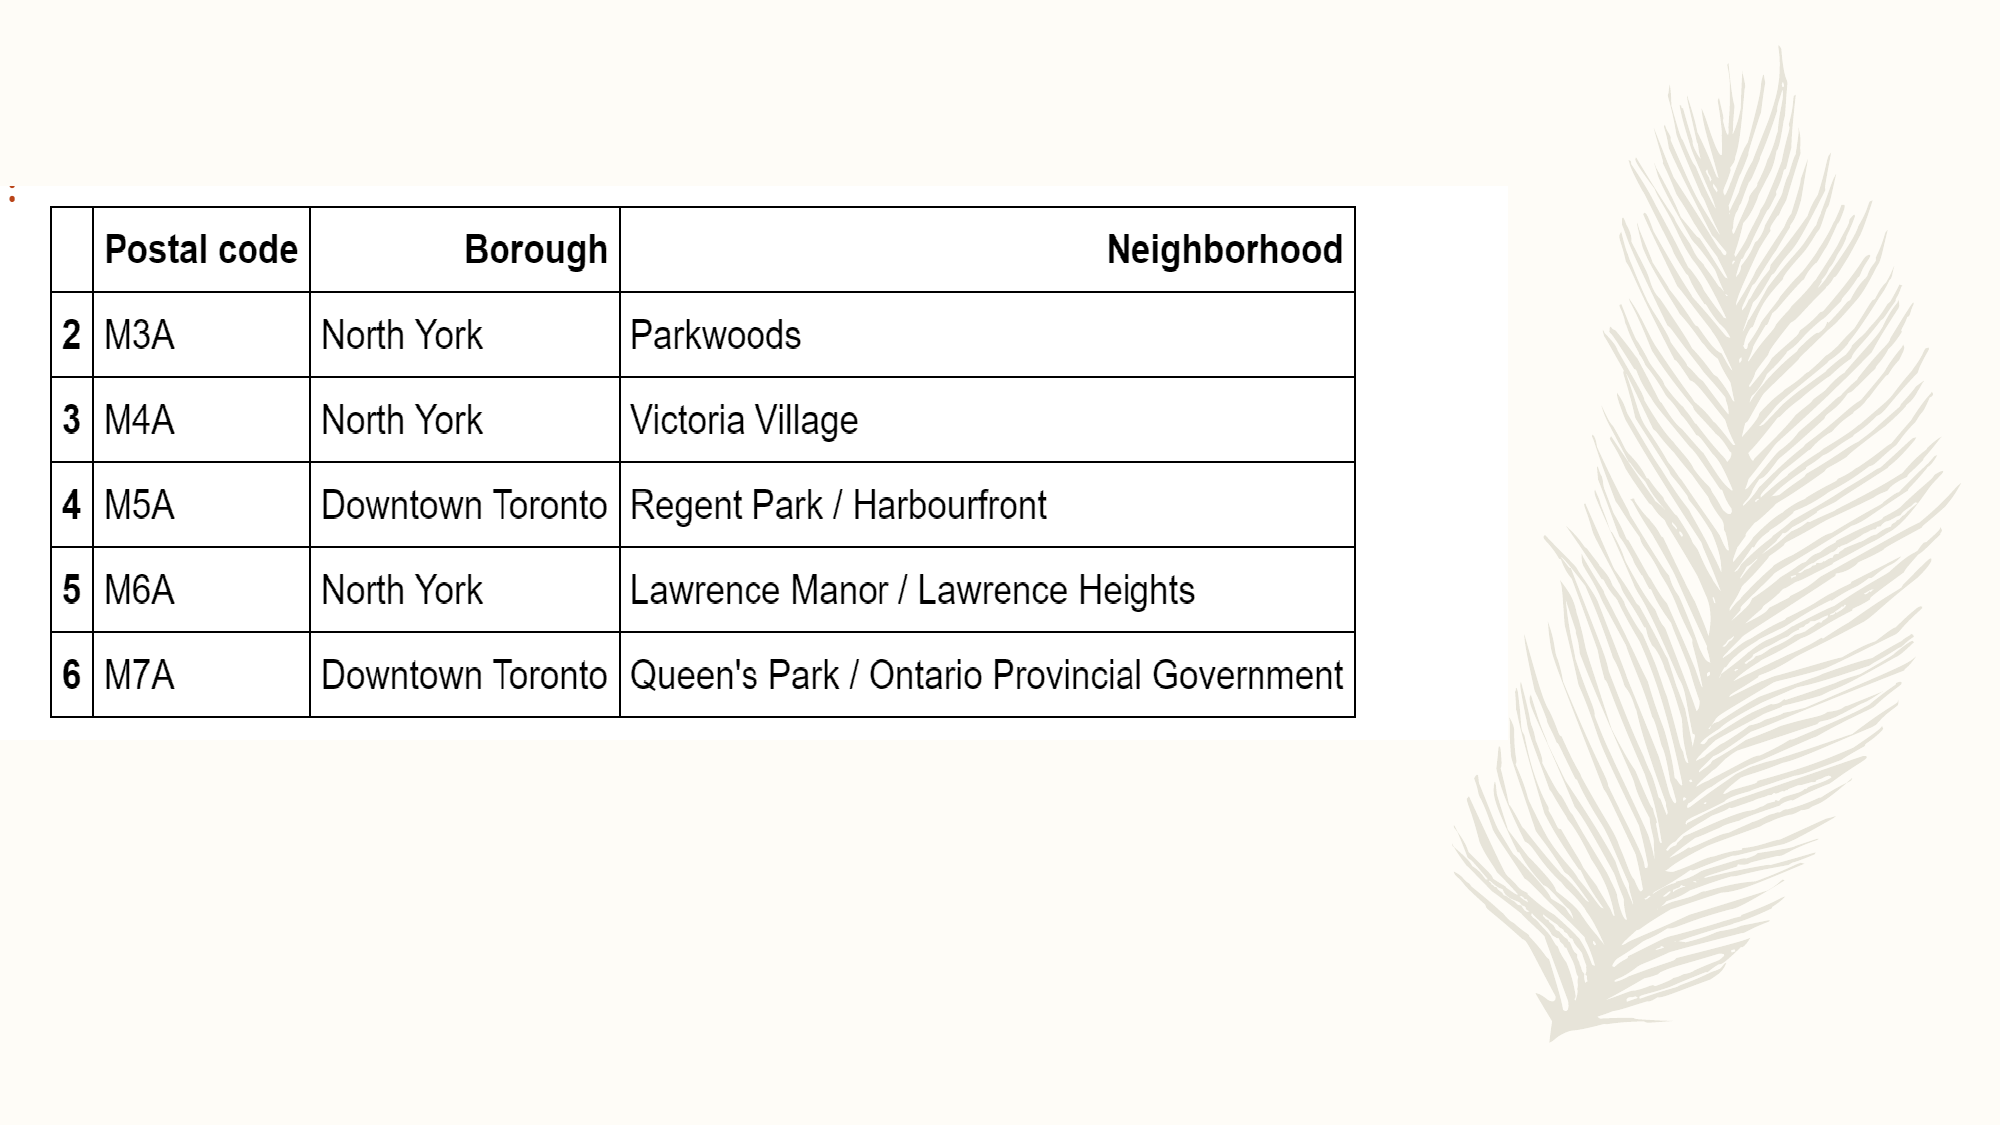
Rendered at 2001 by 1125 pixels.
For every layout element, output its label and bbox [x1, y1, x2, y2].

picture [0, 186, 1508, 740]
